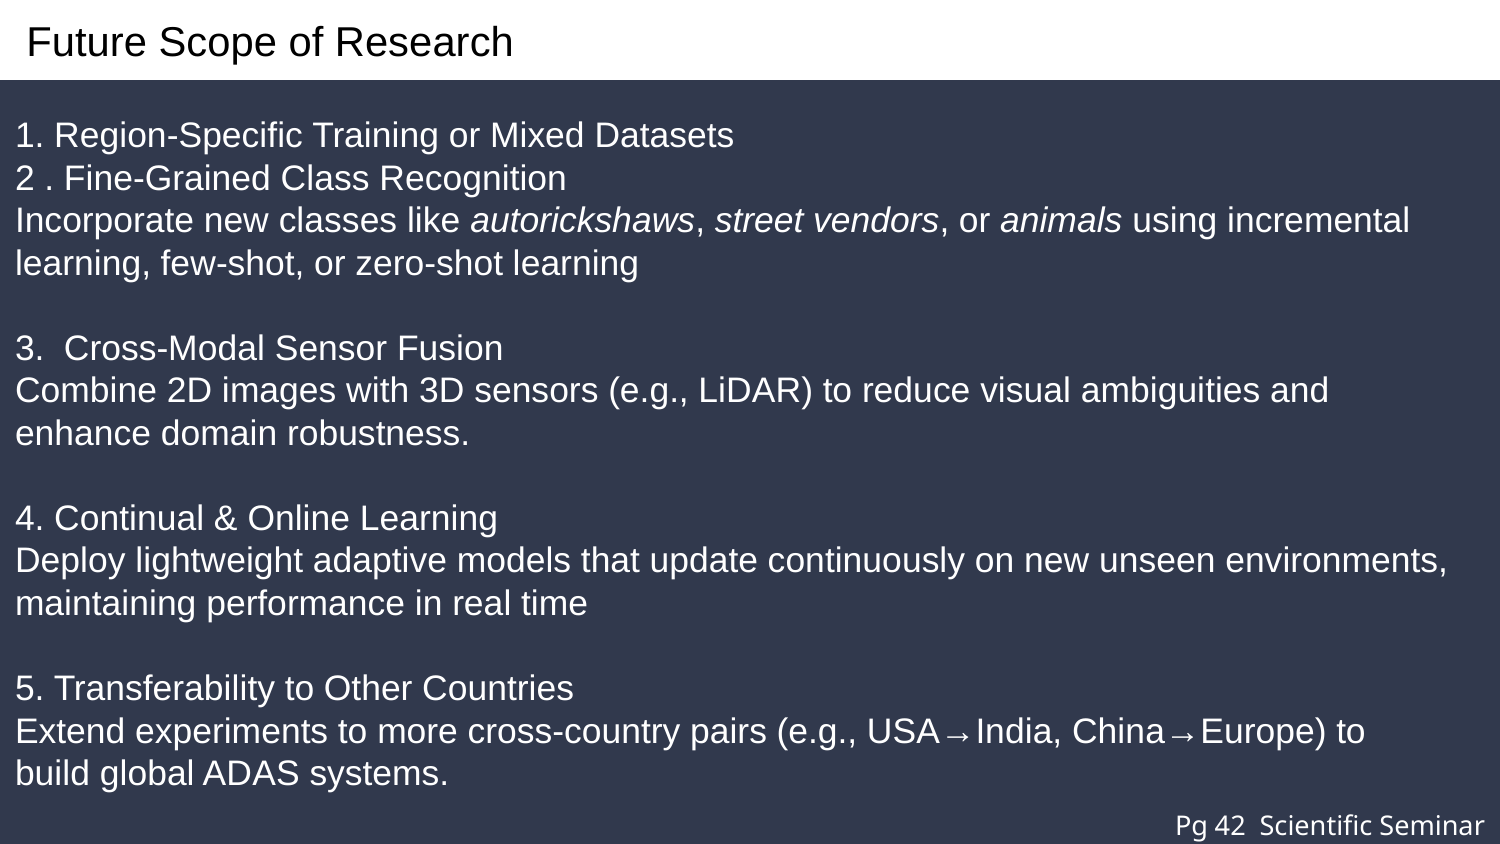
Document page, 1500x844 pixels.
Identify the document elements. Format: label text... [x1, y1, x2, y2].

text_box 1. Region-Specific Training or Mixed Datasets 2 . Fine-Grained Class Recognition Incorporate new classes like autorickshaws, street vendors, or animals using incremental learning, few-shot, or zero-shot learning 3. Cross-Modal Sensor Fusion Combine 2D images with 3D sensors (e.g., LiDAR) to reduce visual ambiguities and enhance domain robustness. 4. Continual & Online Learning Deploy lightweight adaptive models that update continuously on new unseen environments, maintaining performance in real time 5. Transferability to Other Countries Extend experiments to more cross-country pairs (e.g., USA→India, China→Europe) to build global ADAS systems. [0, 97, 1465, 793]
text_box Pg 42 Scientific Seminar [0, 793, 1500, 844]
text_box Future Scope of Research [0, 0, 1500, 80]
